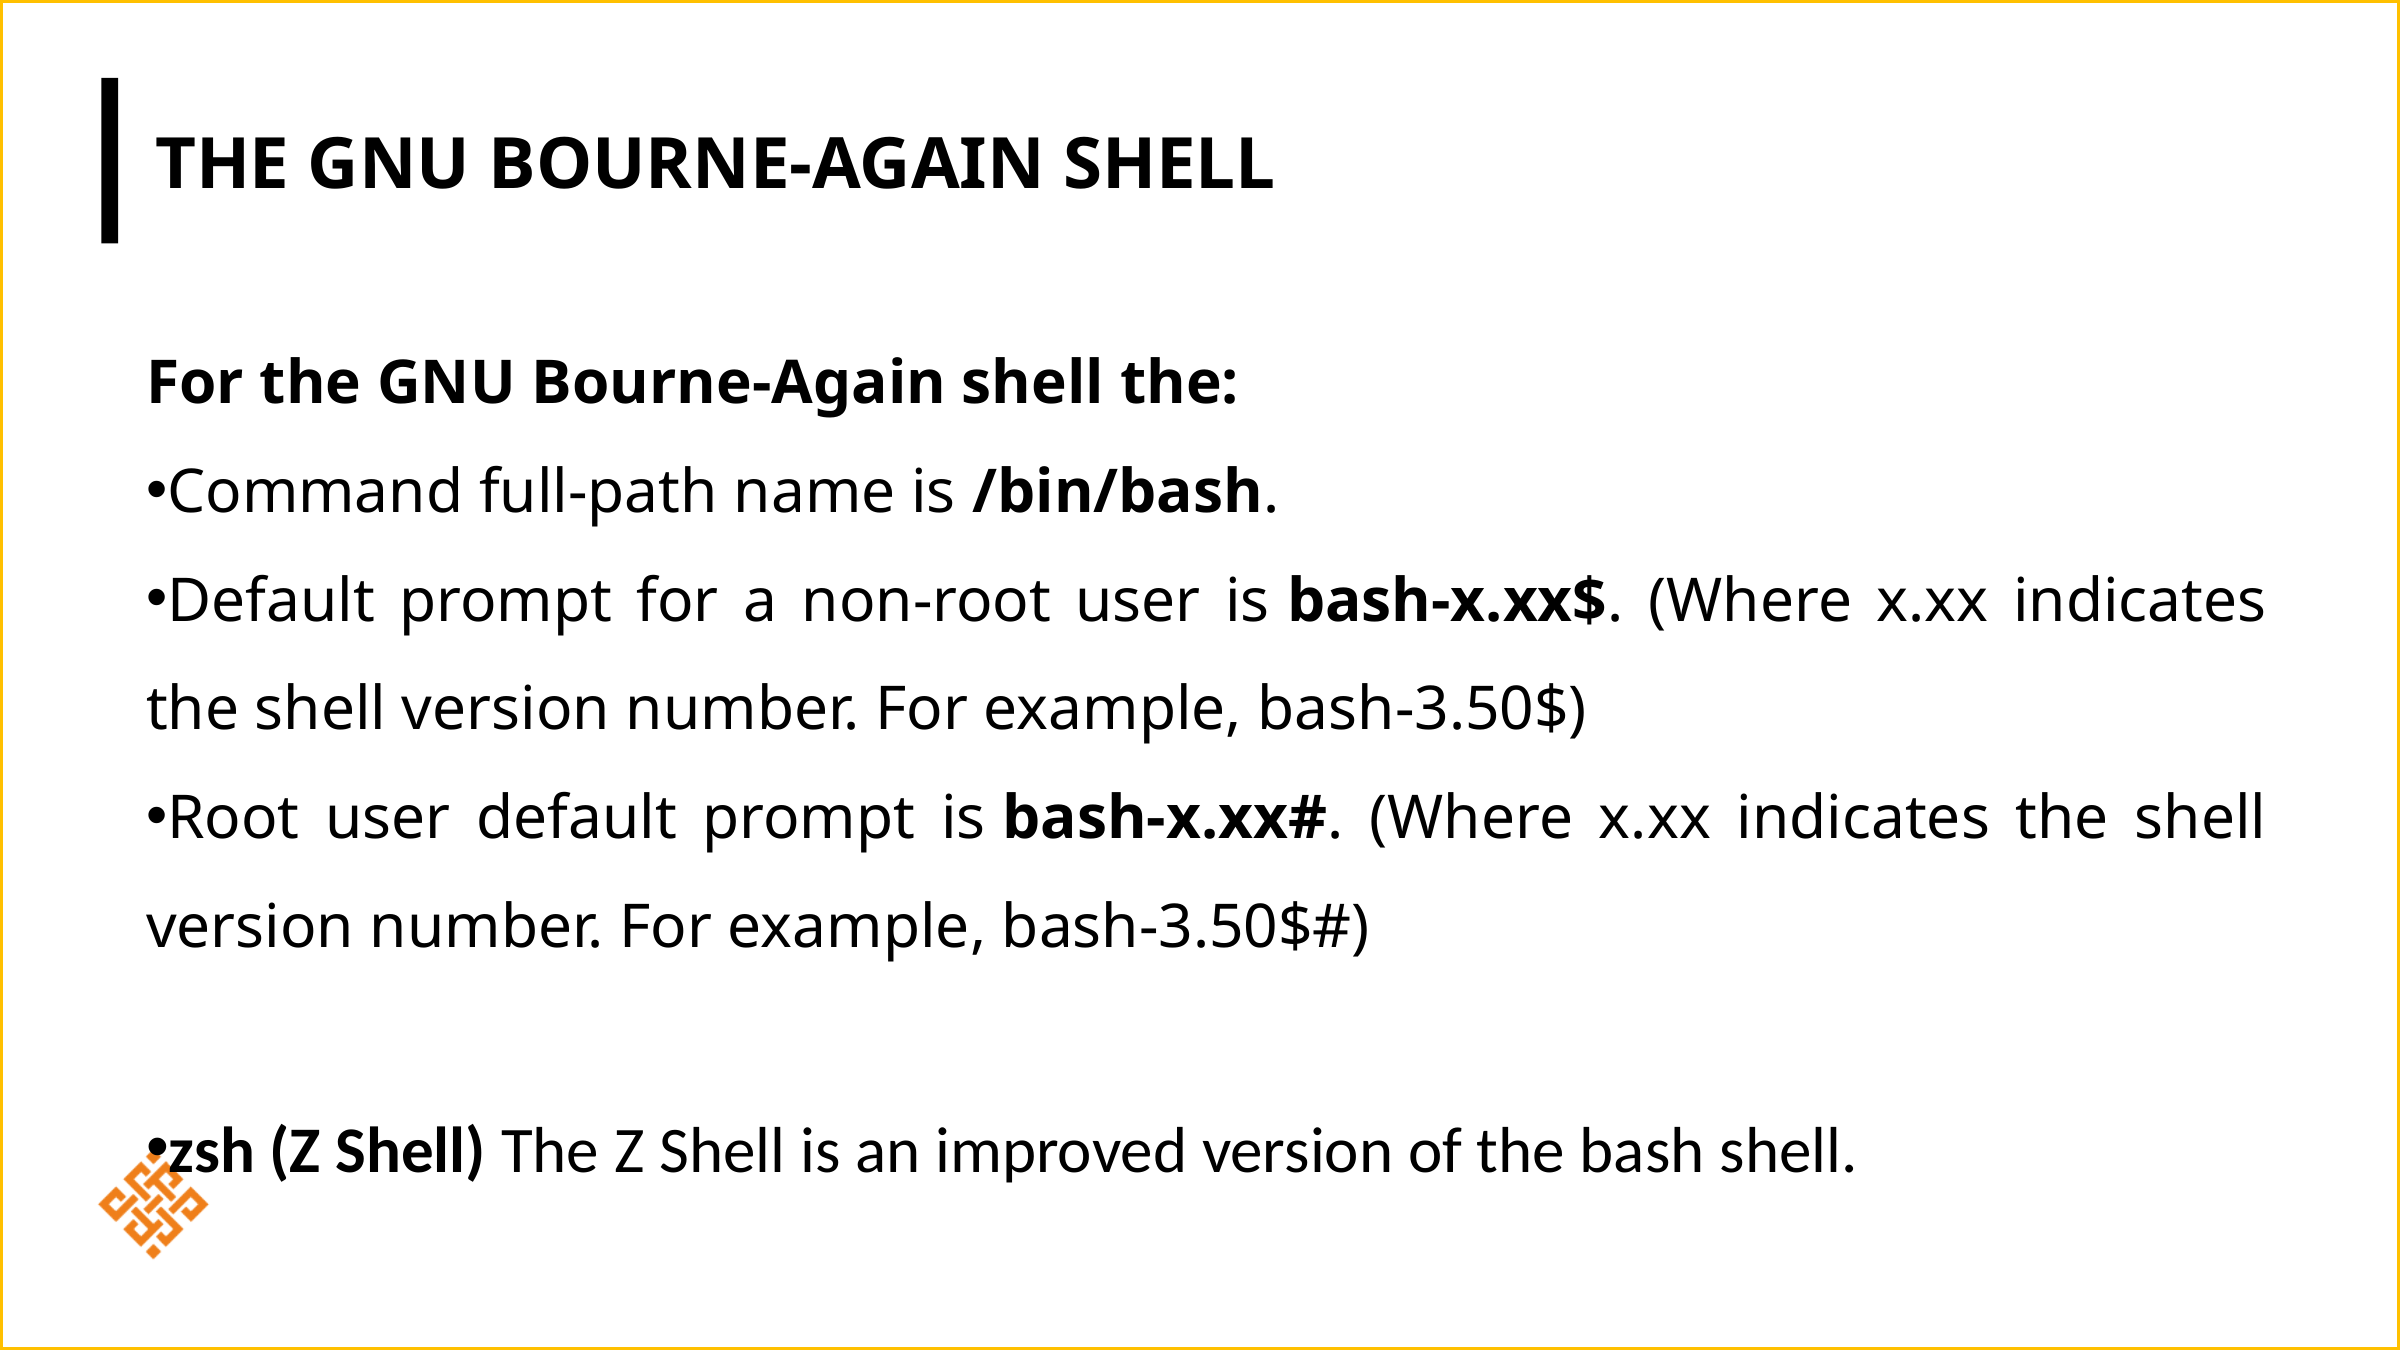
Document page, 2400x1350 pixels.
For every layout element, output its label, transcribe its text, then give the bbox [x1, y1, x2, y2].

picture [75, 1058, 235, 1350]
title The GNU Bourne-Again Shell [136, 77, 1700, 243]
text_box For the GNU Bourne-Again shell the: Command full-path name is /bin/bash. Default prompt for a non-root user is bash-x.xx$. (Where x.xx indicates the shell version number. For example, bash-3.50$) Root user default prompt is bash-x.xx#. (Where x.xx indicates the shell version number. For example, bash-3.50$#) zsh (Z Shell) The Z Shell is an improved version of the bash shell. [131, 300, 2282, 1301]
